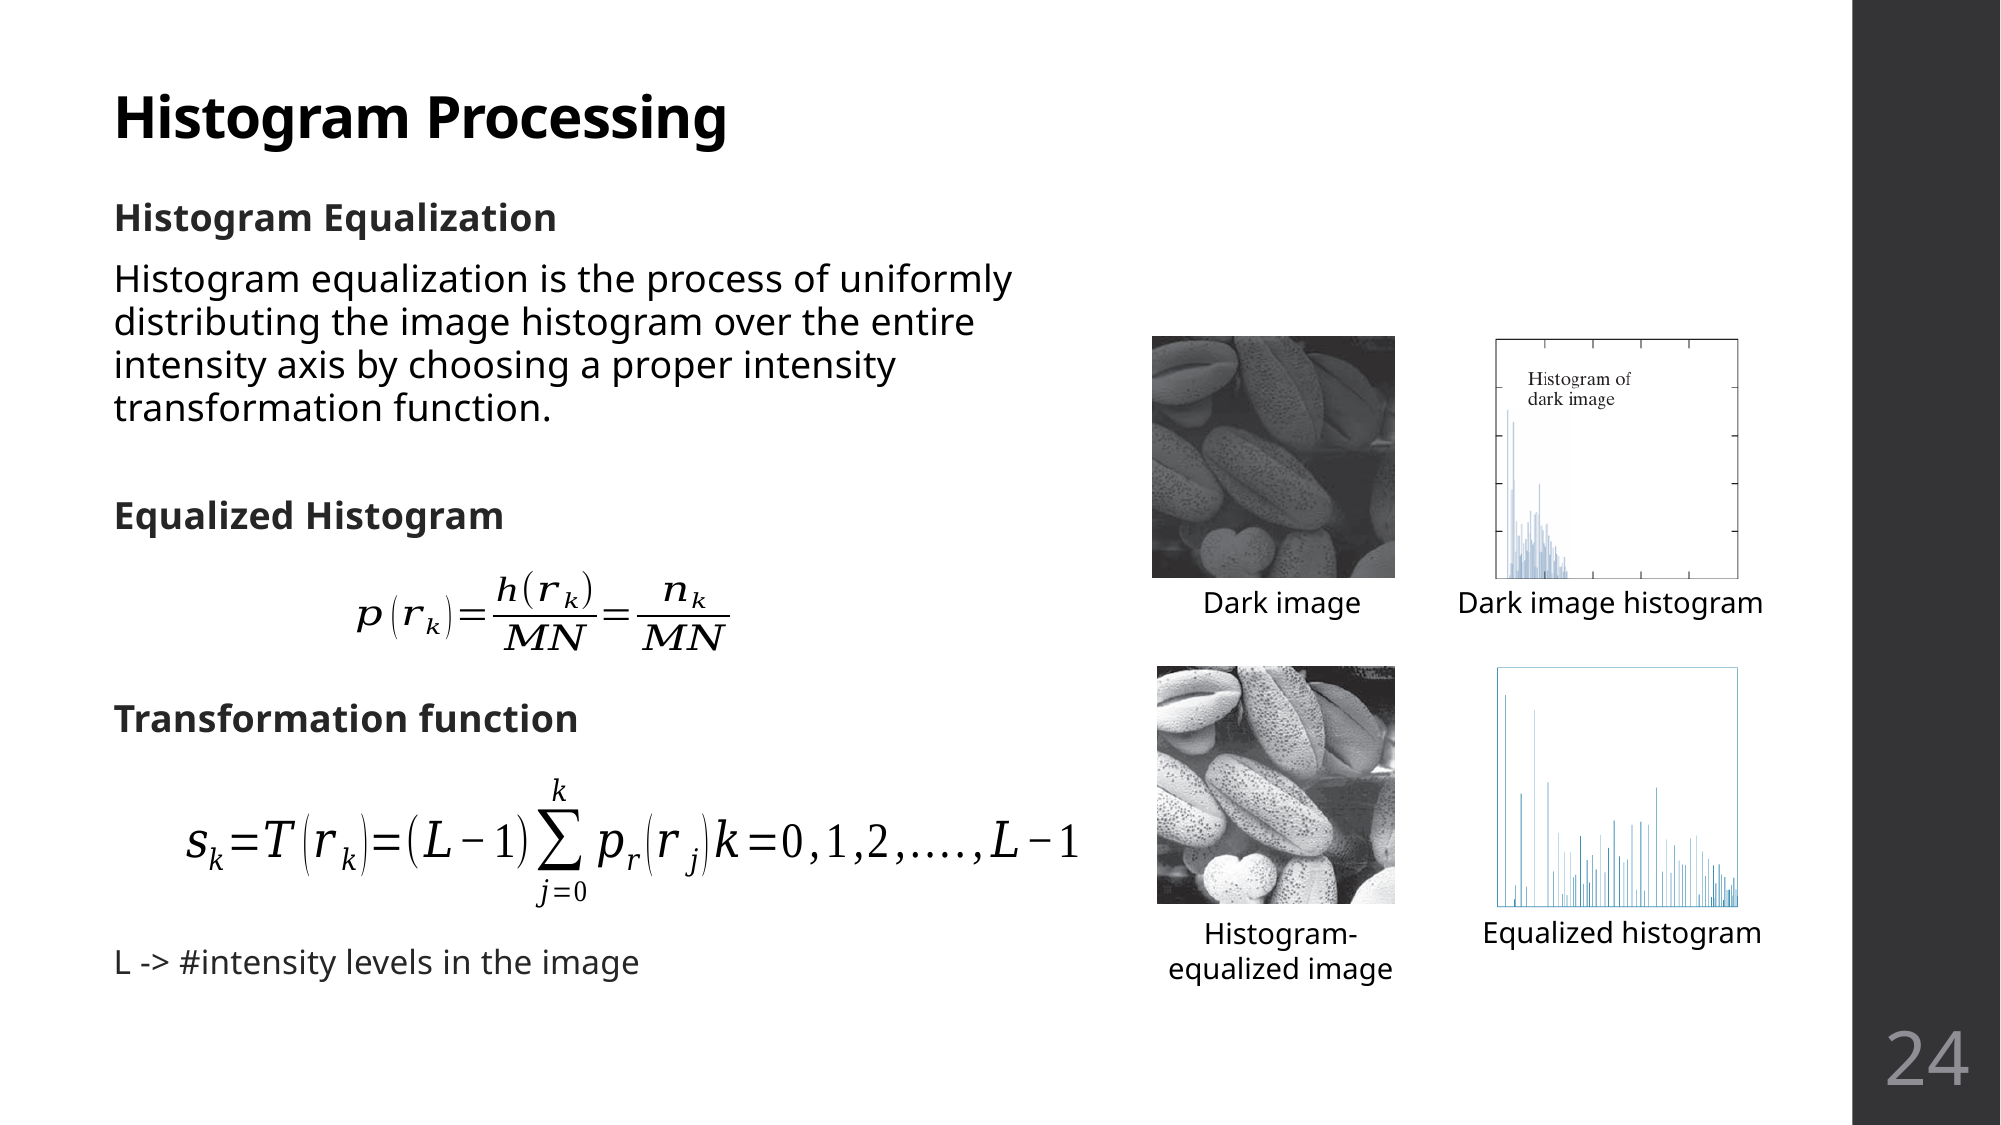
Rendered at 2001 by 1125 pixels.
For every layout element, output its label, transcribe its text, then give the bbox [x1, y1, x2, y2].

list Histogram Equalization Histogram equalization is the process of uniformly distributing the image histogram over the entire intensity axis by choosing a proper intensity transformation function. Equalized Histogram Transformation function L -> #intensity levels in the image [98, 189, 1067, 990]
picture [1148, 332, 1397, 578]
picture [1152, 662, 1397, 908]
picture [1492, 662, 1739, 908]
slide_number 24 [1852, 1012, 2000, 1110]
text_box Equalized histogram [1467, 907, 1793, 957]
picture [1490, 333, 1739, 579]
title Histogram Processing [98, 56, 1739, 159]
text_box Dark image histogram [1442, 577, 1786, 627]
text_box Dark image [1188, 577, 1419, 627]
text_box Histogram-equalized image [1123, 907, 1439, 993]
